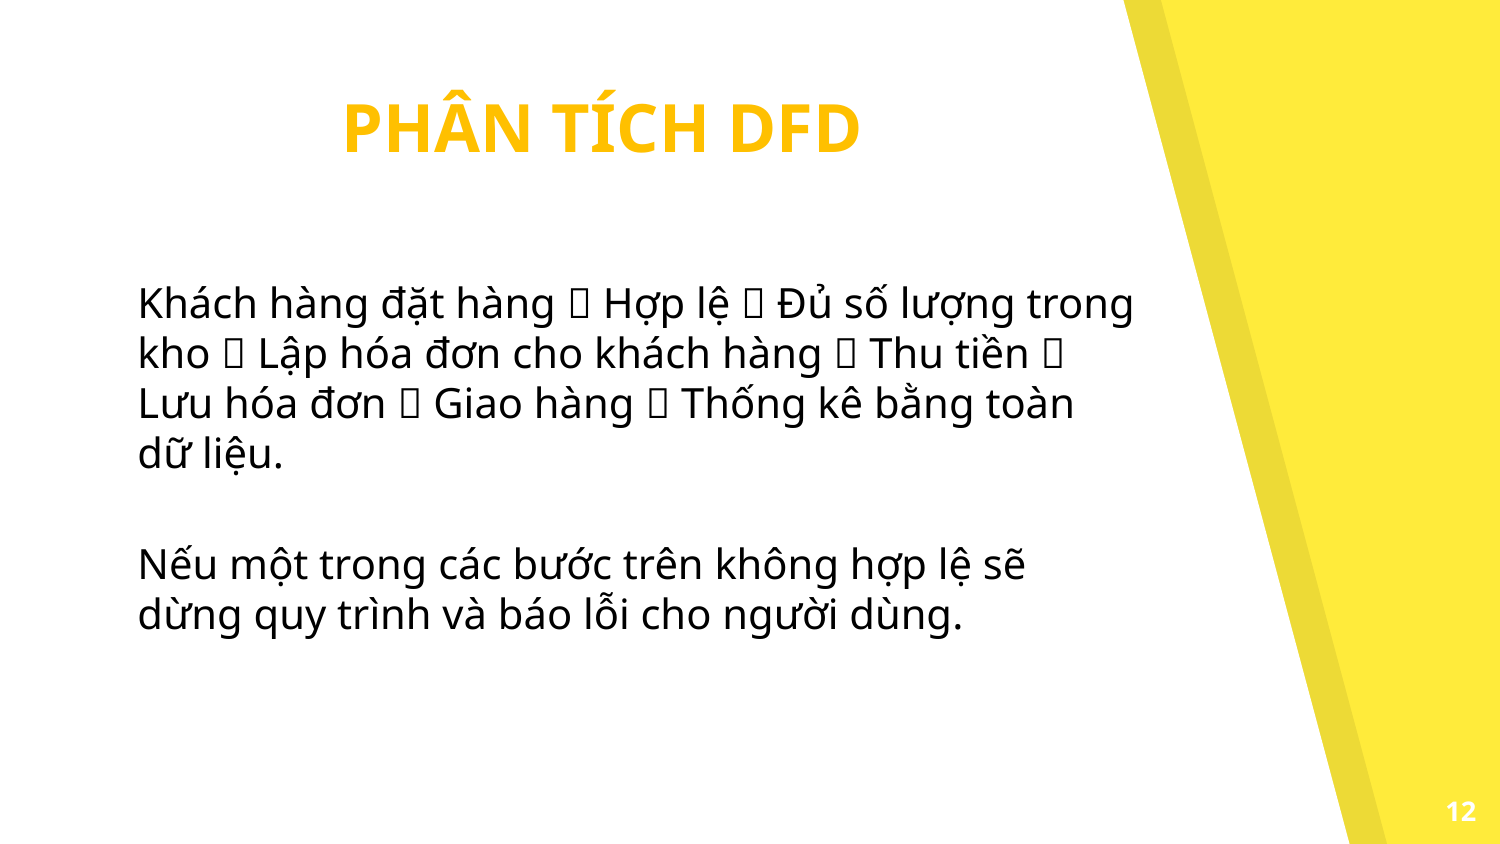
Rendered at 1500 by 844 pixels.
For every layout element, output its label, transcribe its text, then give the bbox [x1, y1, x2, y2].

text_box Nếu một trong các bước trên không hợp lệ sẽ dừng quy trình và báo lỗi cho người dùng. [122, 530, 1153, 646]
title PHÂN TÍCH DFD [326, 75, 1090, 181]
text_box Khách hàng đặt hàng  Hợp lệ  Đủ số lượng trong kho  Lập hóa đơn cho khách hàng  Thu tiền  Lưu hóa đơn  Giao hàng  Thống kê bằng toàn dữ liệu. [122, 269, 1153, 484]
slide_number 12 [1401, 779, 1492, 844]
